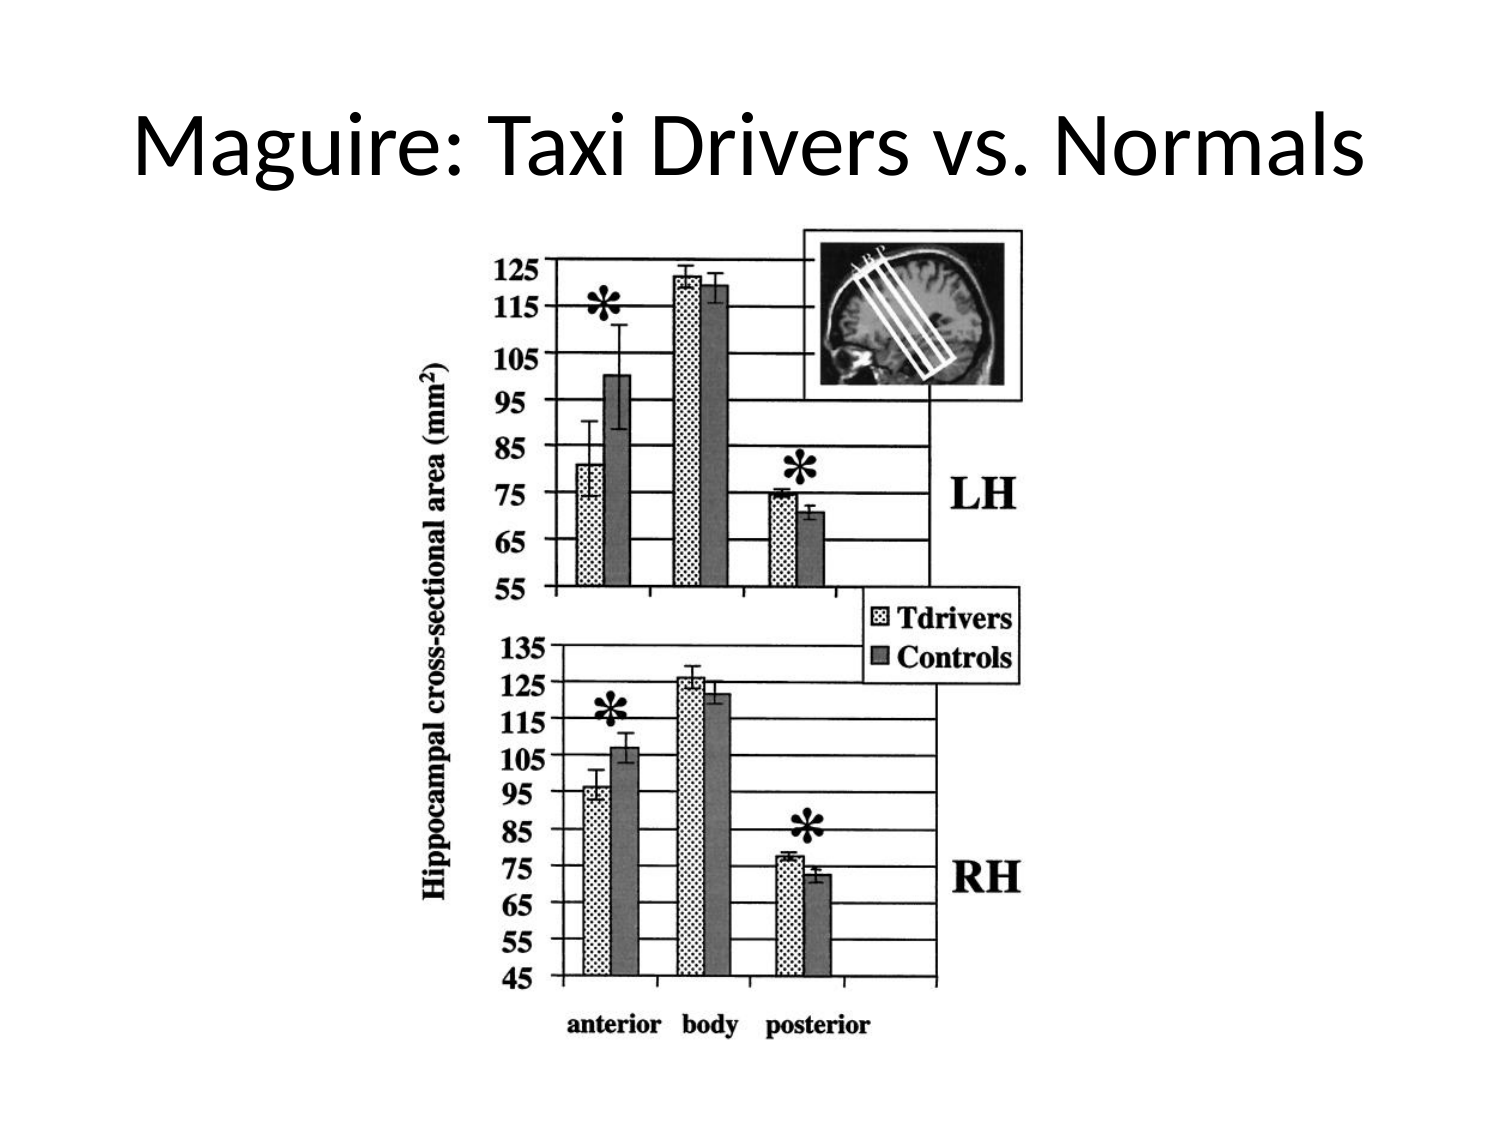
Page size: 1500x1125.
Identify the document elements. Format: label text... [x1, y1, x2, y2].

title Maguire: Taxi Drivers vs. Normals [75, 45, 1425, 233]
picture [412, 224, 1029, 1043]
